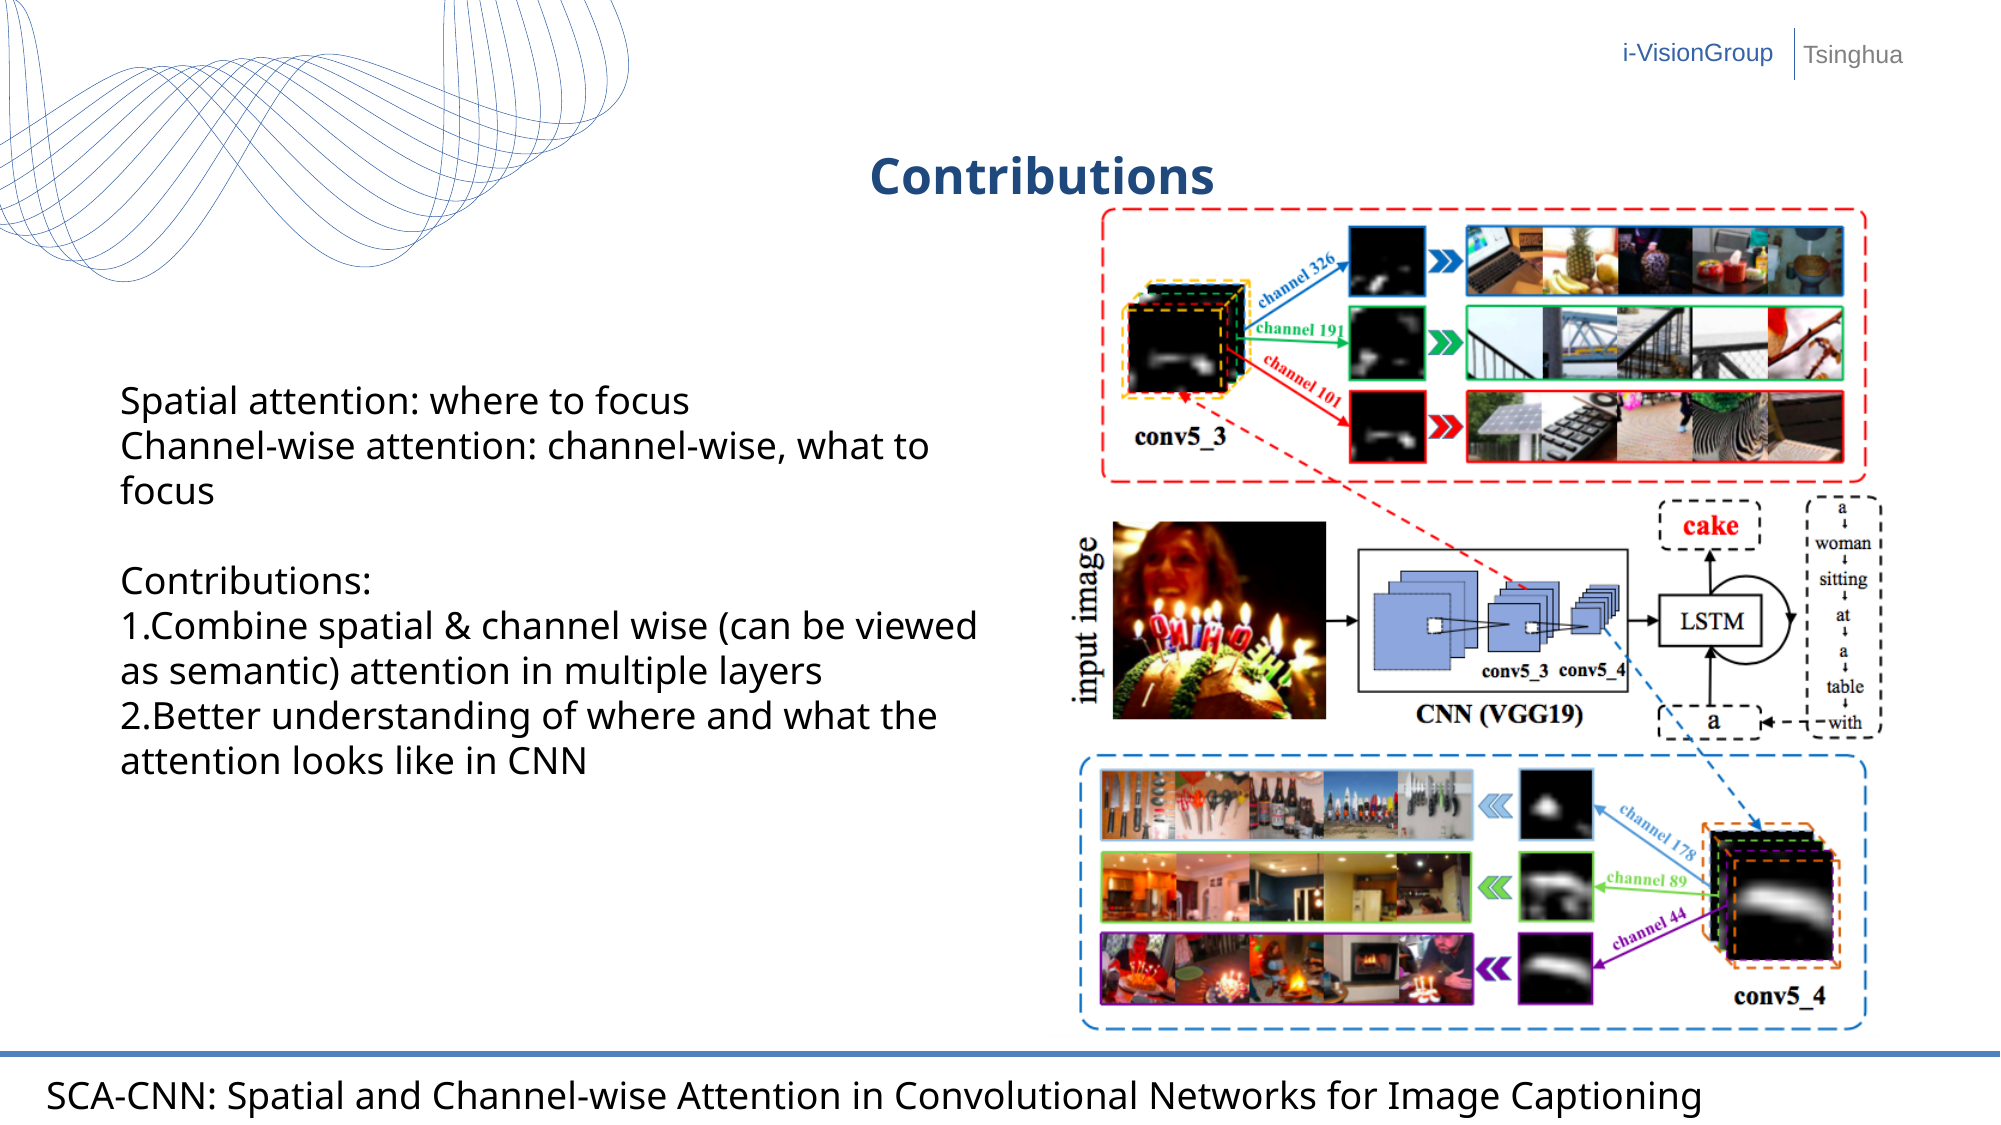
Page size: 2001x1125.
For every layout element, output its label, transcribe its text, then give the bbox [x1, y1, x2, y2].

text_box SCA-CNN: Spatial and Channel-wise Attention in Convolutional Networks for Image Captioning [31, 1064, 1730, 1125]
text_box Contributions [855, 136, 1230, 212]
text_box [1607, 27, 1920, 81]
text_box Spatial attention: where to focus Channel-wise attention: channel-wise, what to focus Contributions: 1.Combine spatial & channel wise (can be viewed as semantic) attention in multiple layers 2.Better understanding of where and what the attention looks like in CNN [105, 369, 1026, 790]
picture [1046, 197, 1883, 1038]
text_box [0, 0, 747, 291]
